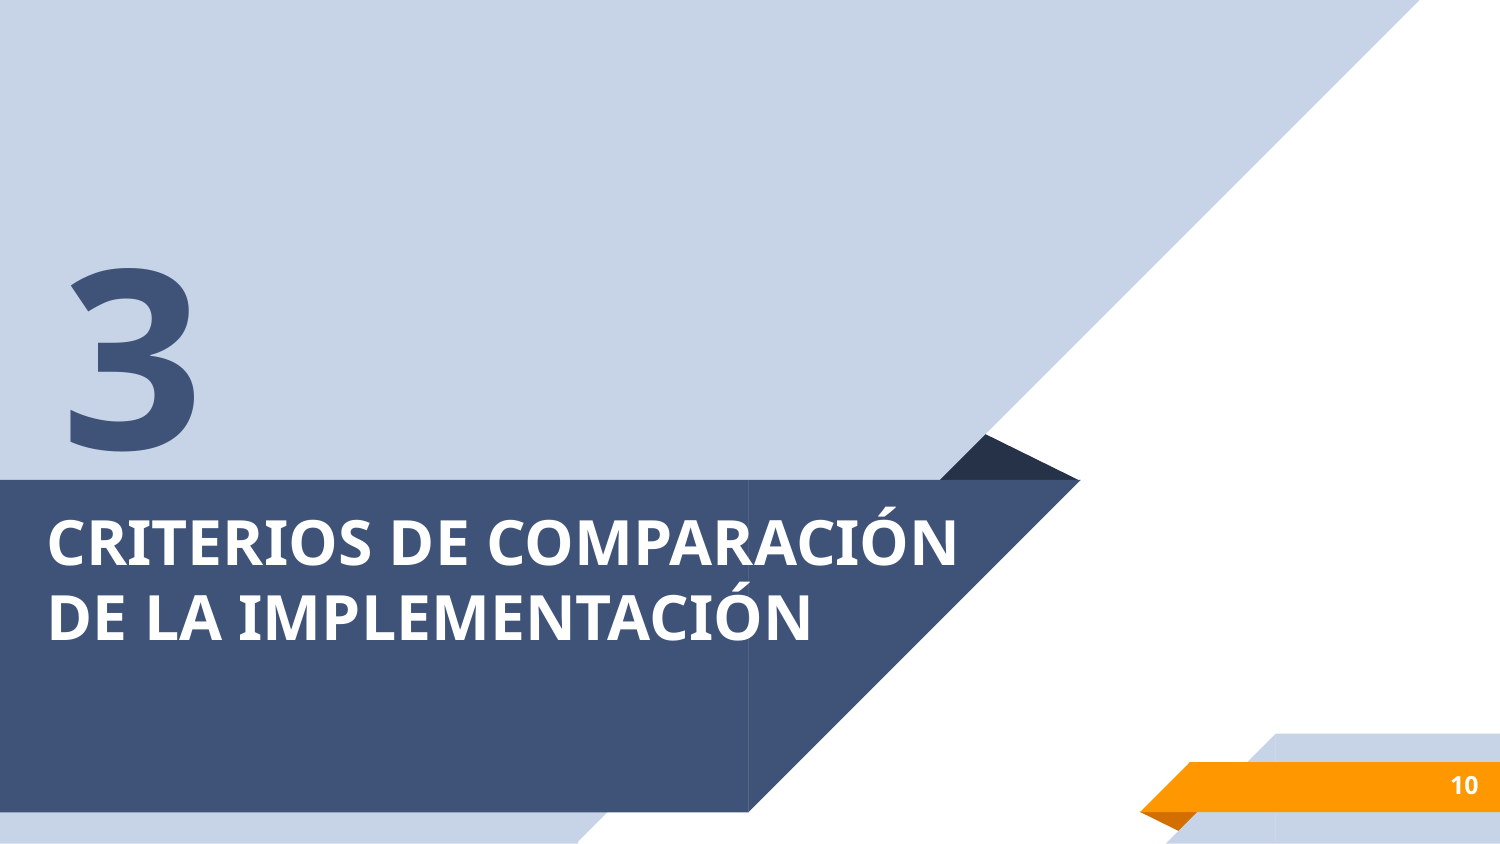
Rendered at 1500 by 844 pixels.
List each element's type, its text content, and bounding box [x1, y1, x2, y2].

slide_number 10 [1249, 760, 1494, 813]
text_box 3 [46, 0, 405, 515]
title CRITERIOS DE COMPARACIÓN DE LA IMPLEMENTACIÓN [31, 485, 1005, 668]
